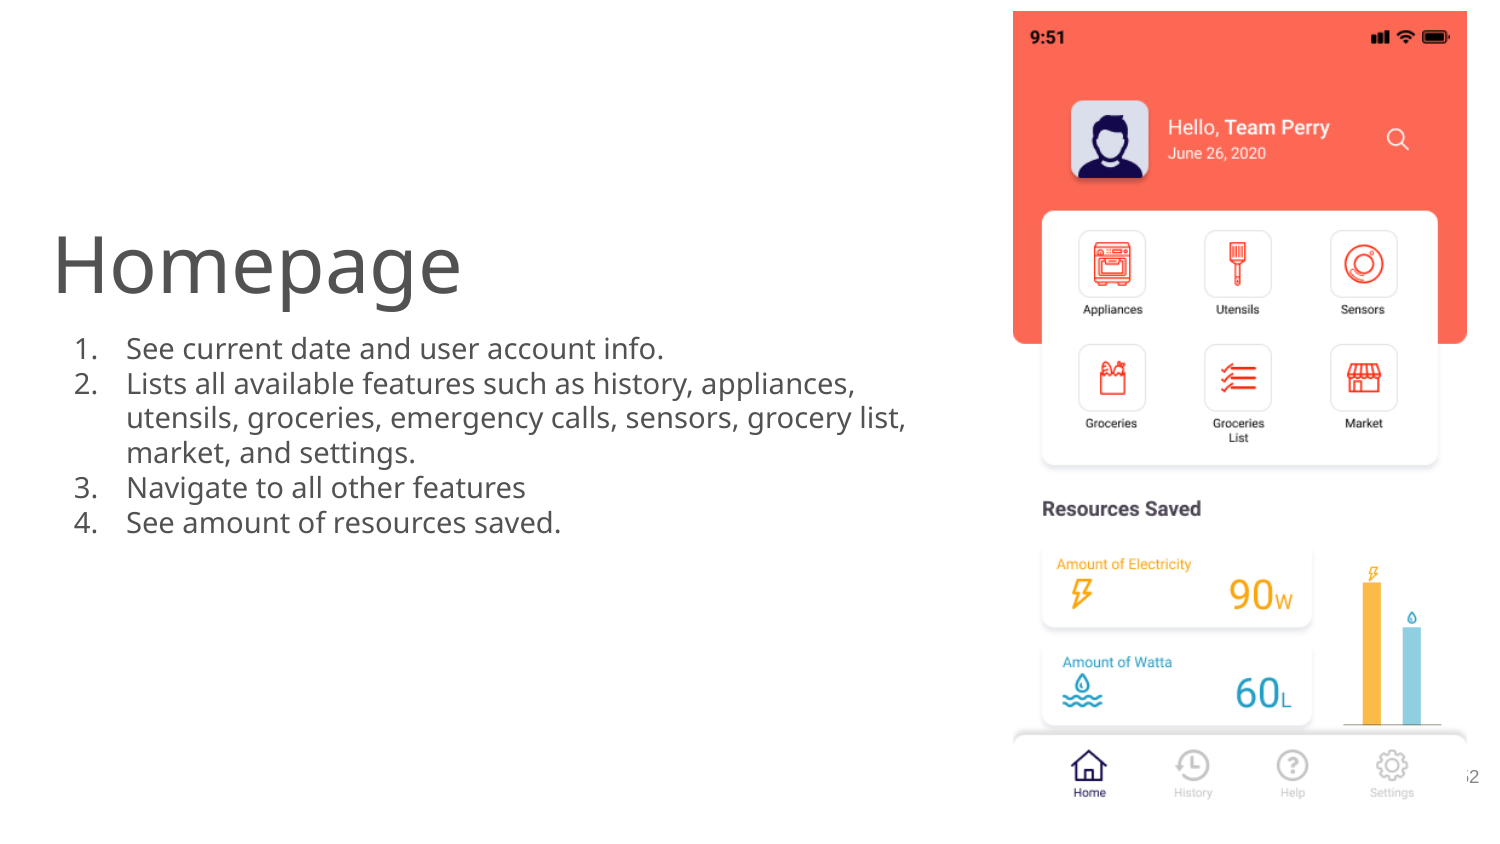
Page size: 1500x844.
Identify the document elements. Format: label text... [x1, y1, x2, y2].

slide_number ‹#› [1472, 764, 1480, 830]
list See current date and user account info. Lists all available features such as history, appliances, utensils, groceries, emergency calls, sensors, grocery list, market, and settings. Navigate to all other features See amount of resources saved. [51, 329, 964, 844]
title Homepage [51, 213, 1007, 308]
picture [1012, 11, 1467, 832]
